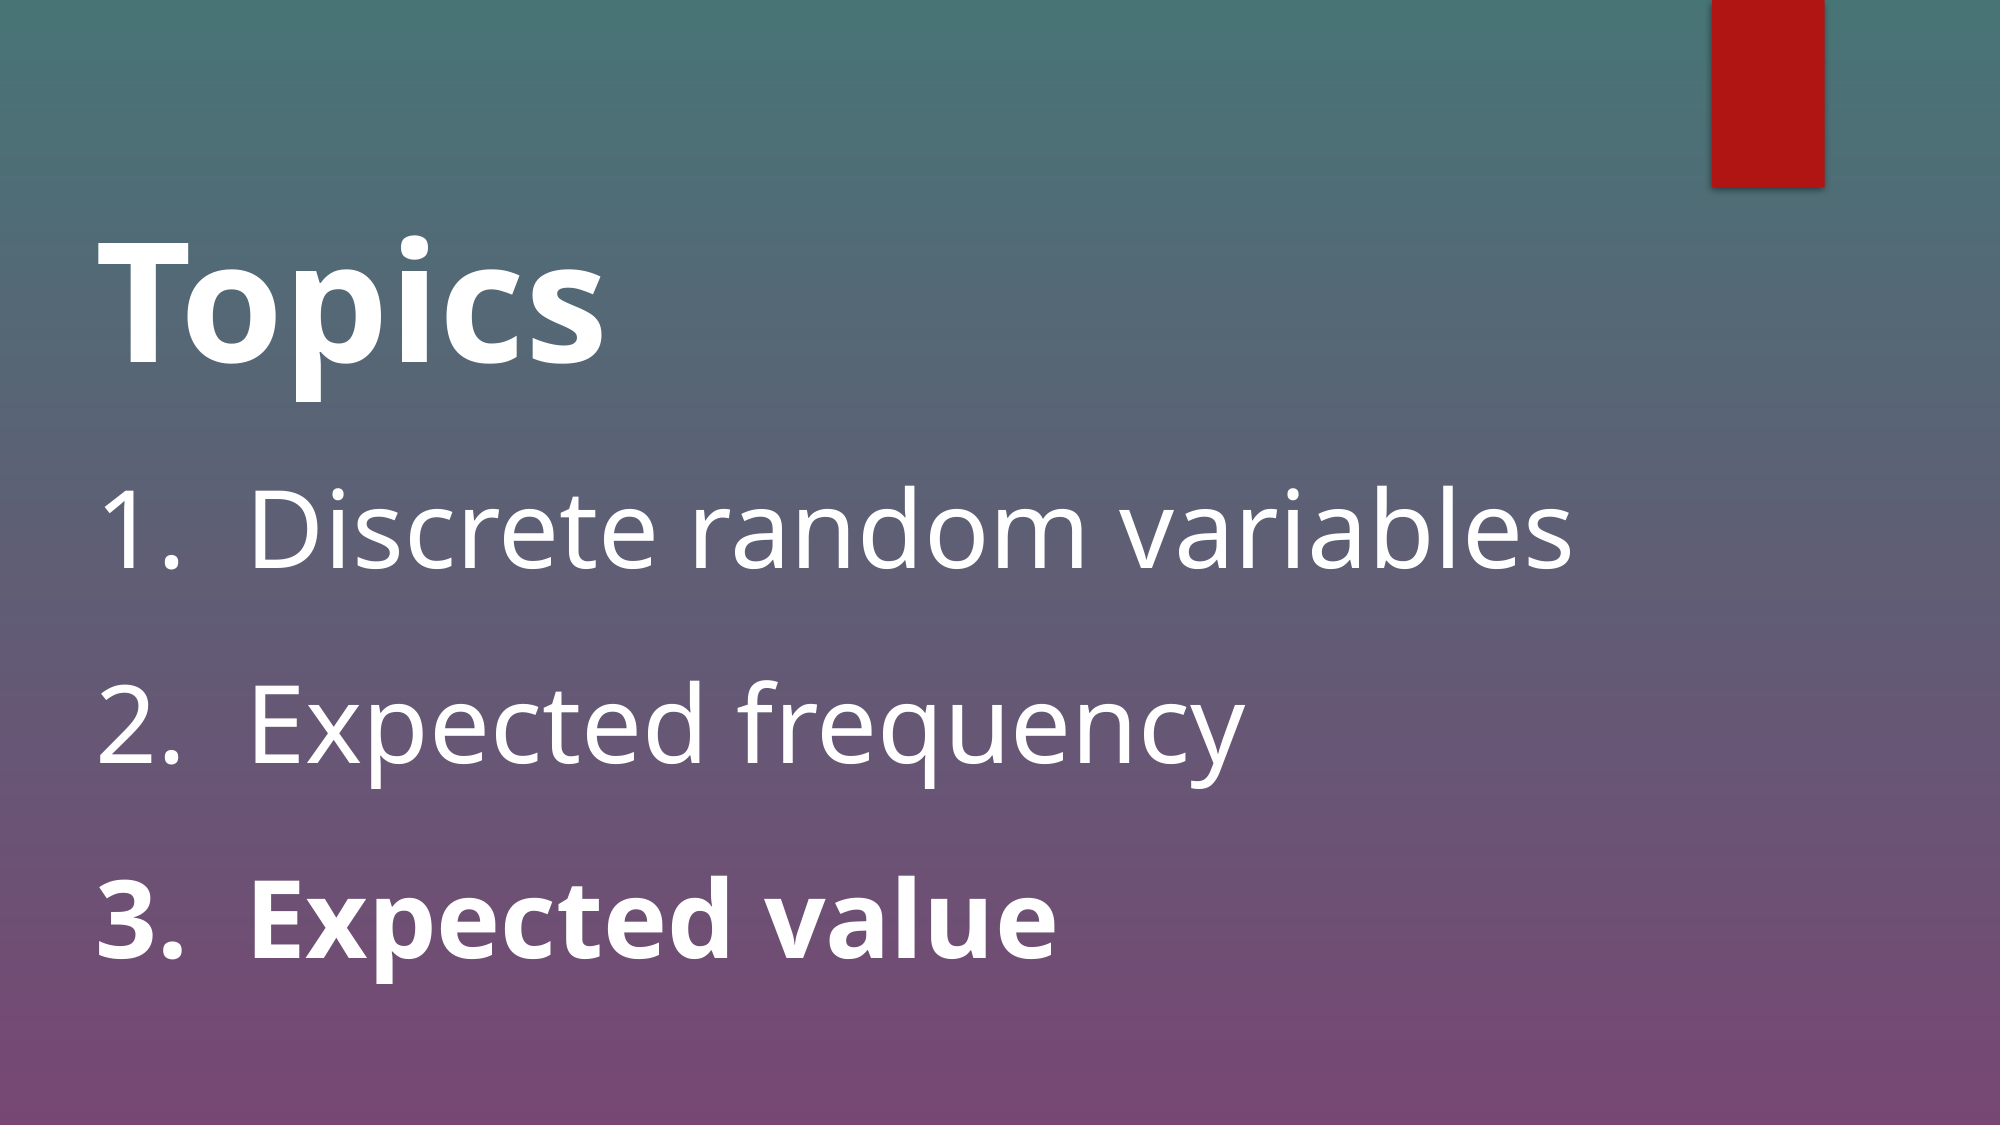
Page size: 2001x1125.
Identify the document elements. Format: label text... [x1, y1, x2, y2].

text_box Topics Discrete random variables Expected frequency Expected value [80, 88, 1947, 988]
